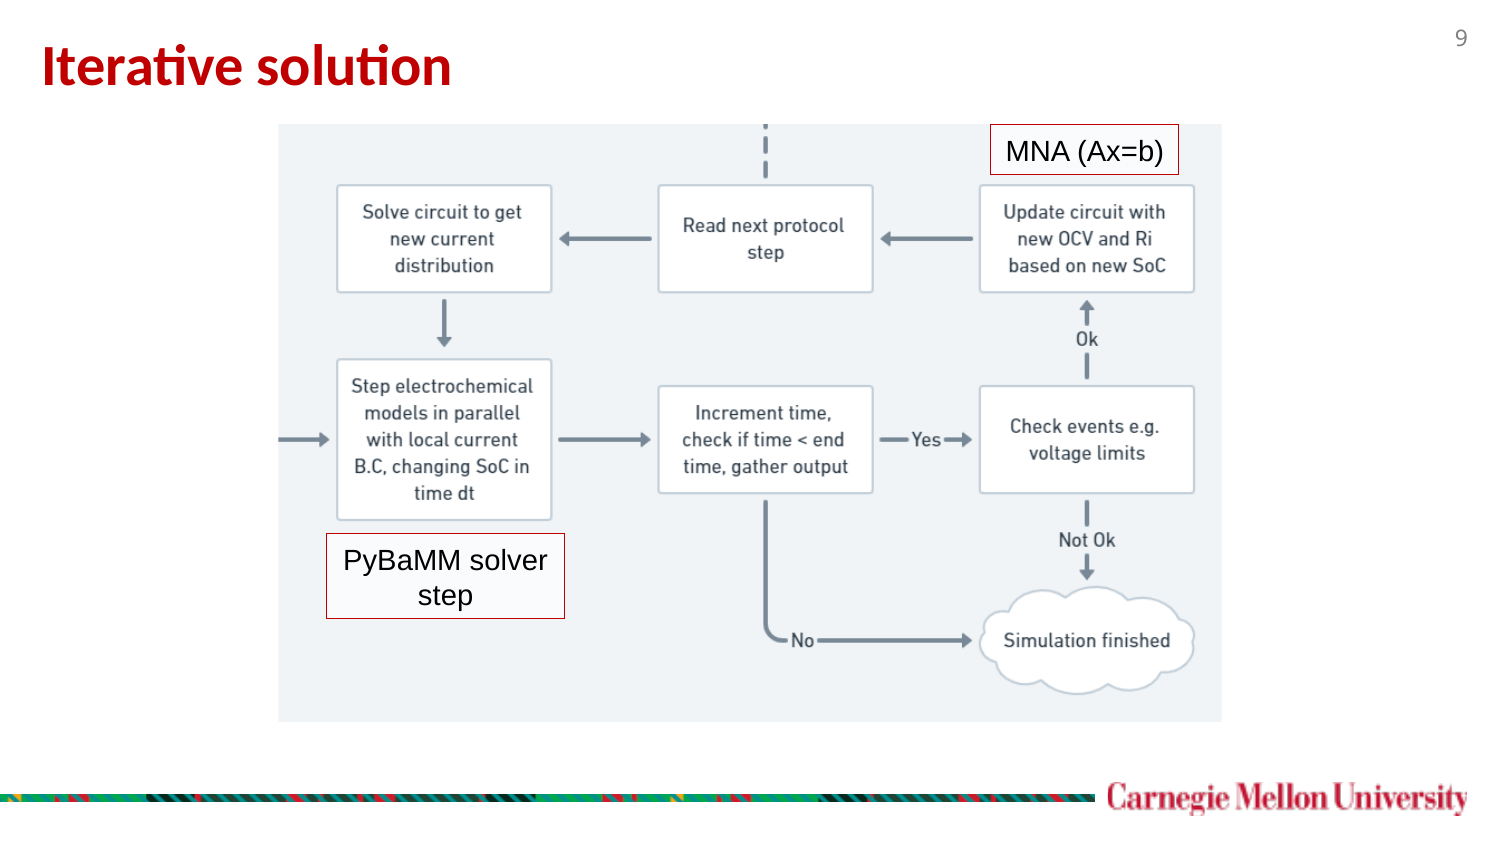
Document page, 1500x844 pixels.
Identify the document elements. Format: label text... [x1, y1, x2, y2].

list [278, 124, 1222, 722]
title Iterative solution [26, 9, 1474, 125]
picture [0, 794, 1095, 802]
